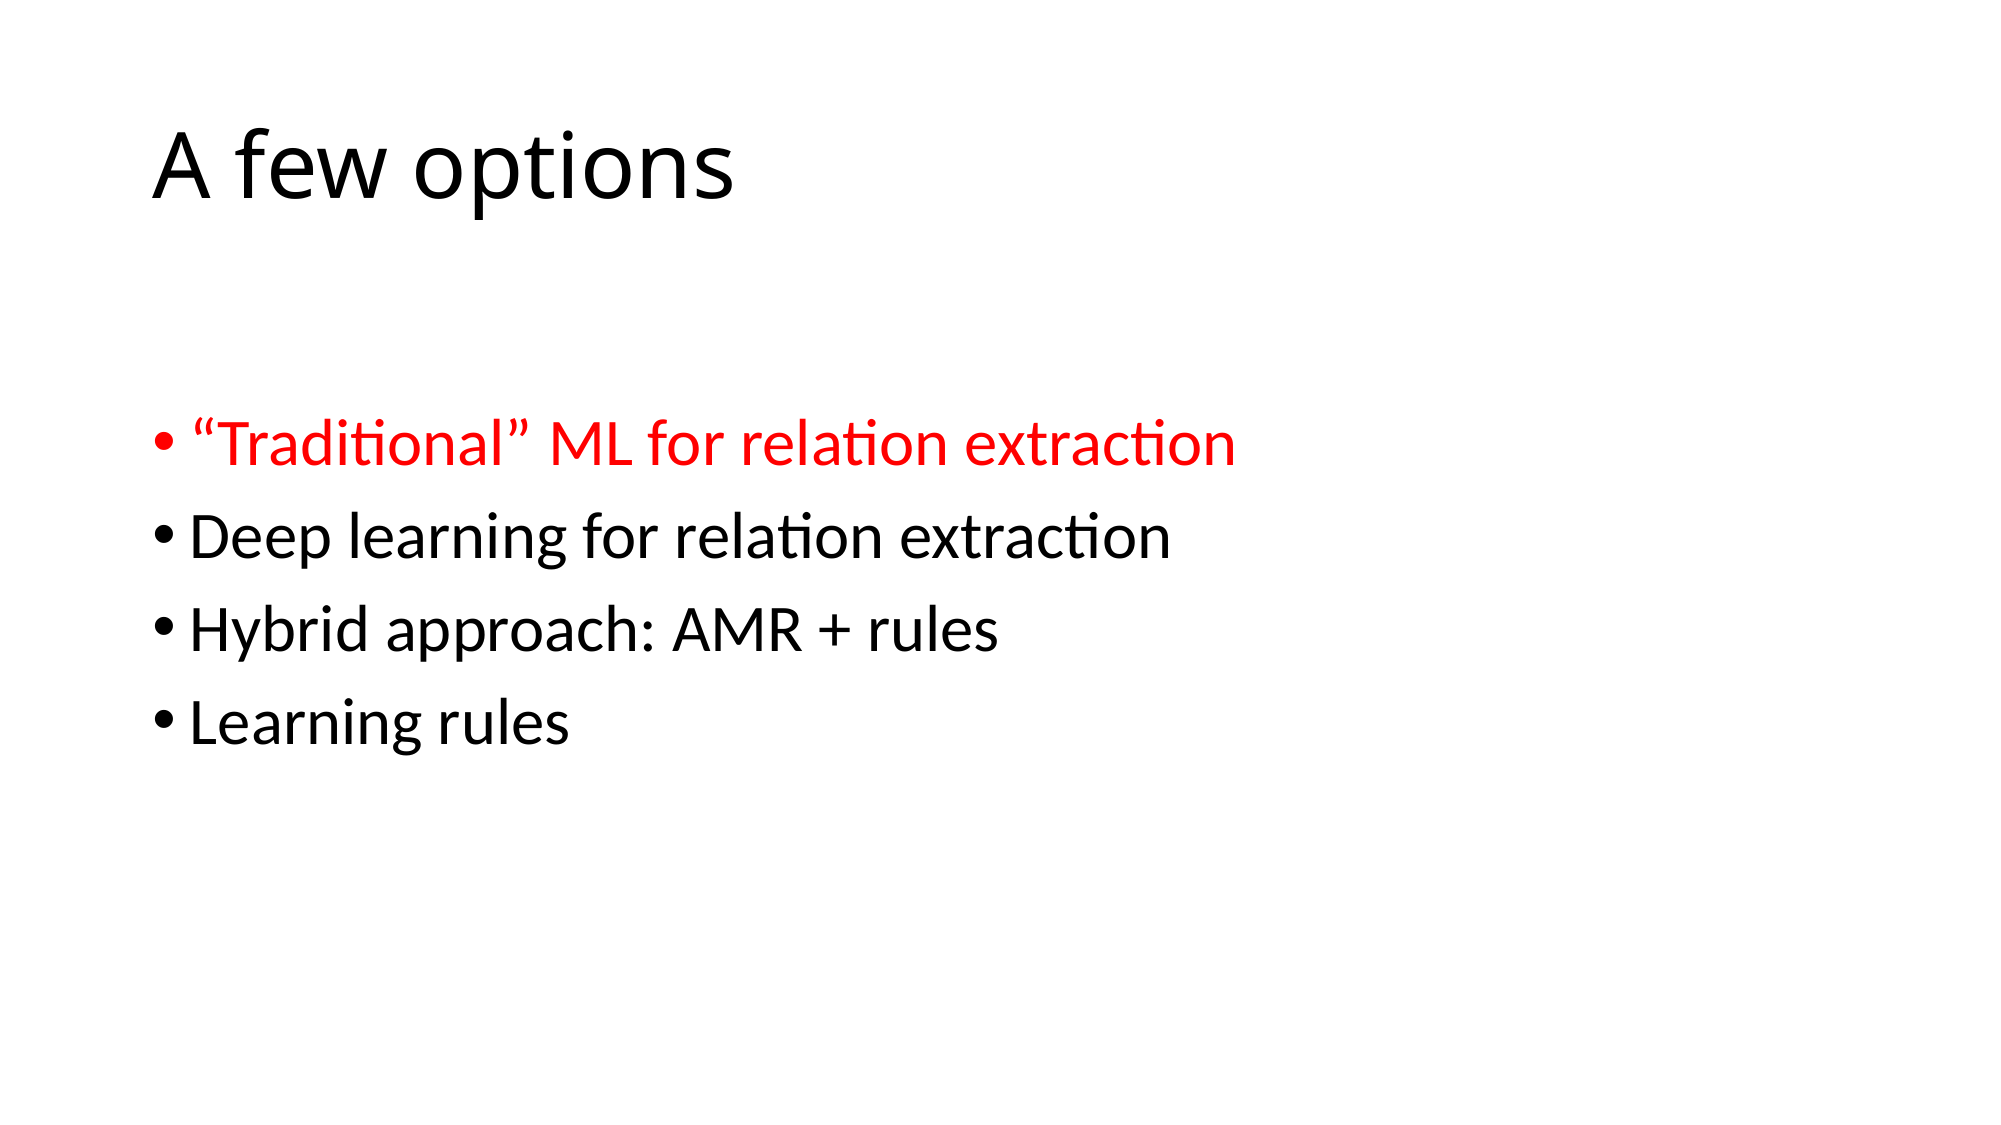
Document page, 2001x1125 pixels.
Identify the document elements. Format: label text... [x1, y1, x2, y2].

list “Traditional” ML for relation extraction Deep learning for relation extraction Hybrid approach: AMR + rules Learning rules [137, 299, 1863, 1014]
title A few options [137, 59, 1863, 278]
